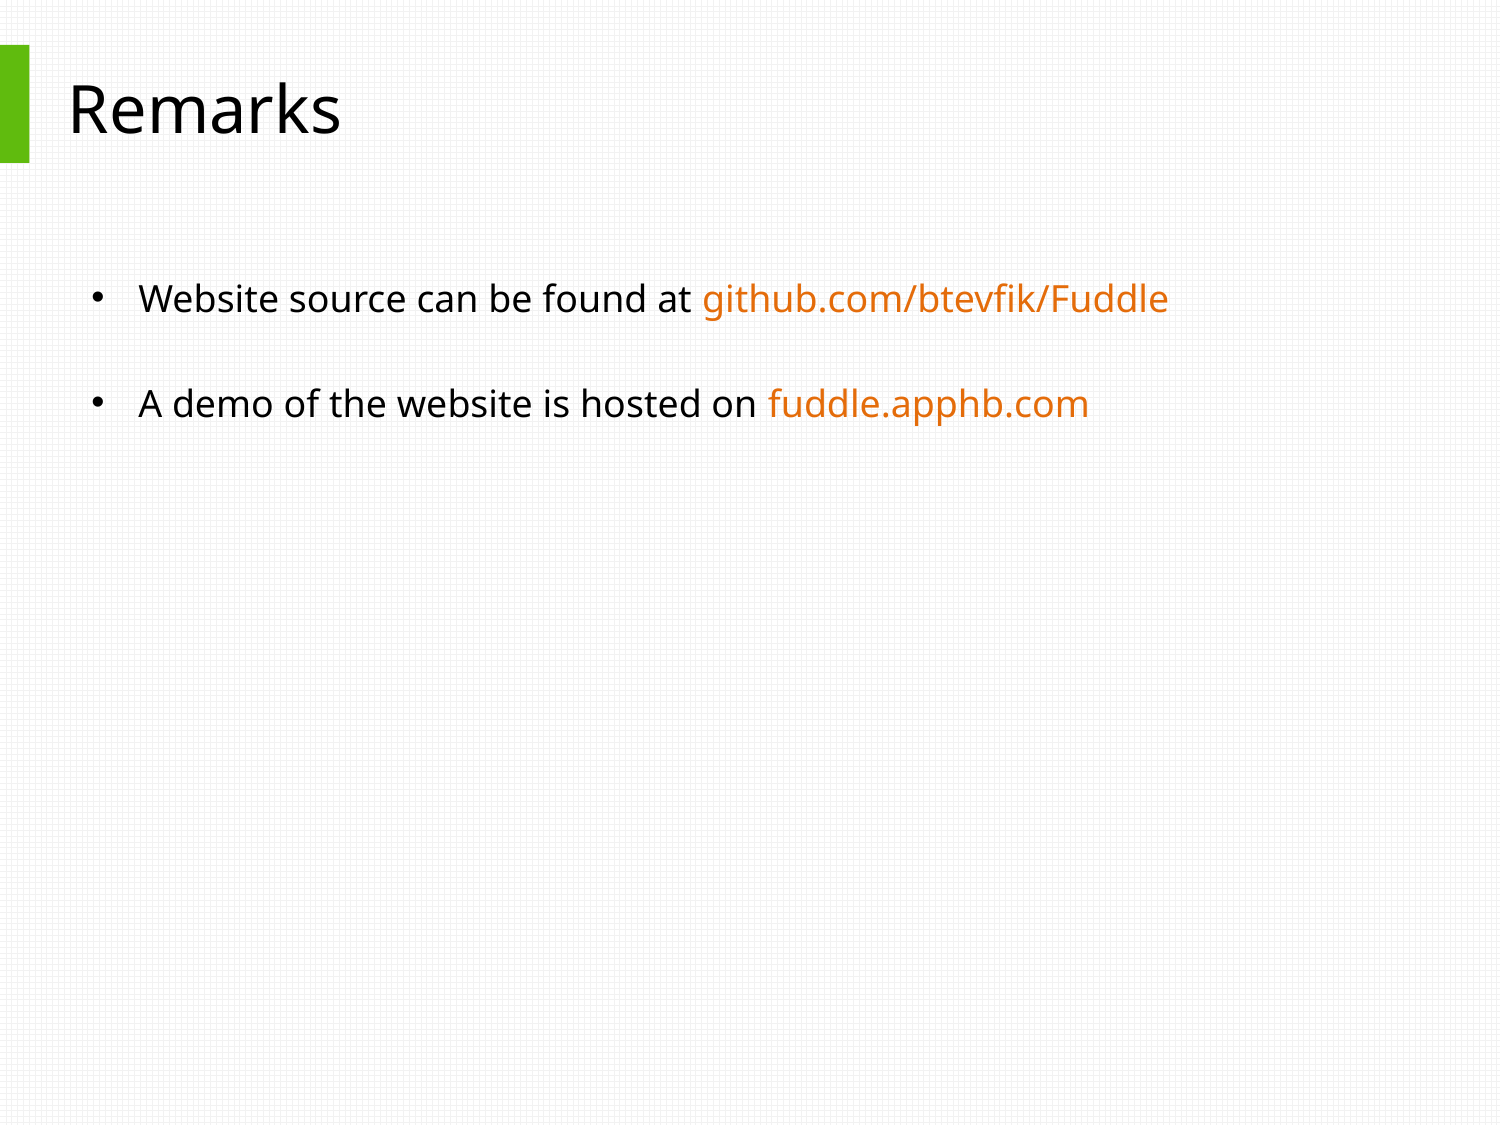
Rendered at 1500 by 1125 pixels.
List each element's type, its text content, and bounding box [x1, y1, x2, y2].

text_box [0, 43, 32, 165]
list Website source can be found at github.com/btevfik/Fuddle A demo of the website is hosted on fuddle.apphb.com [76, 267, 1427, 1010]
title Remarks [53, 42, 1117, 171]
